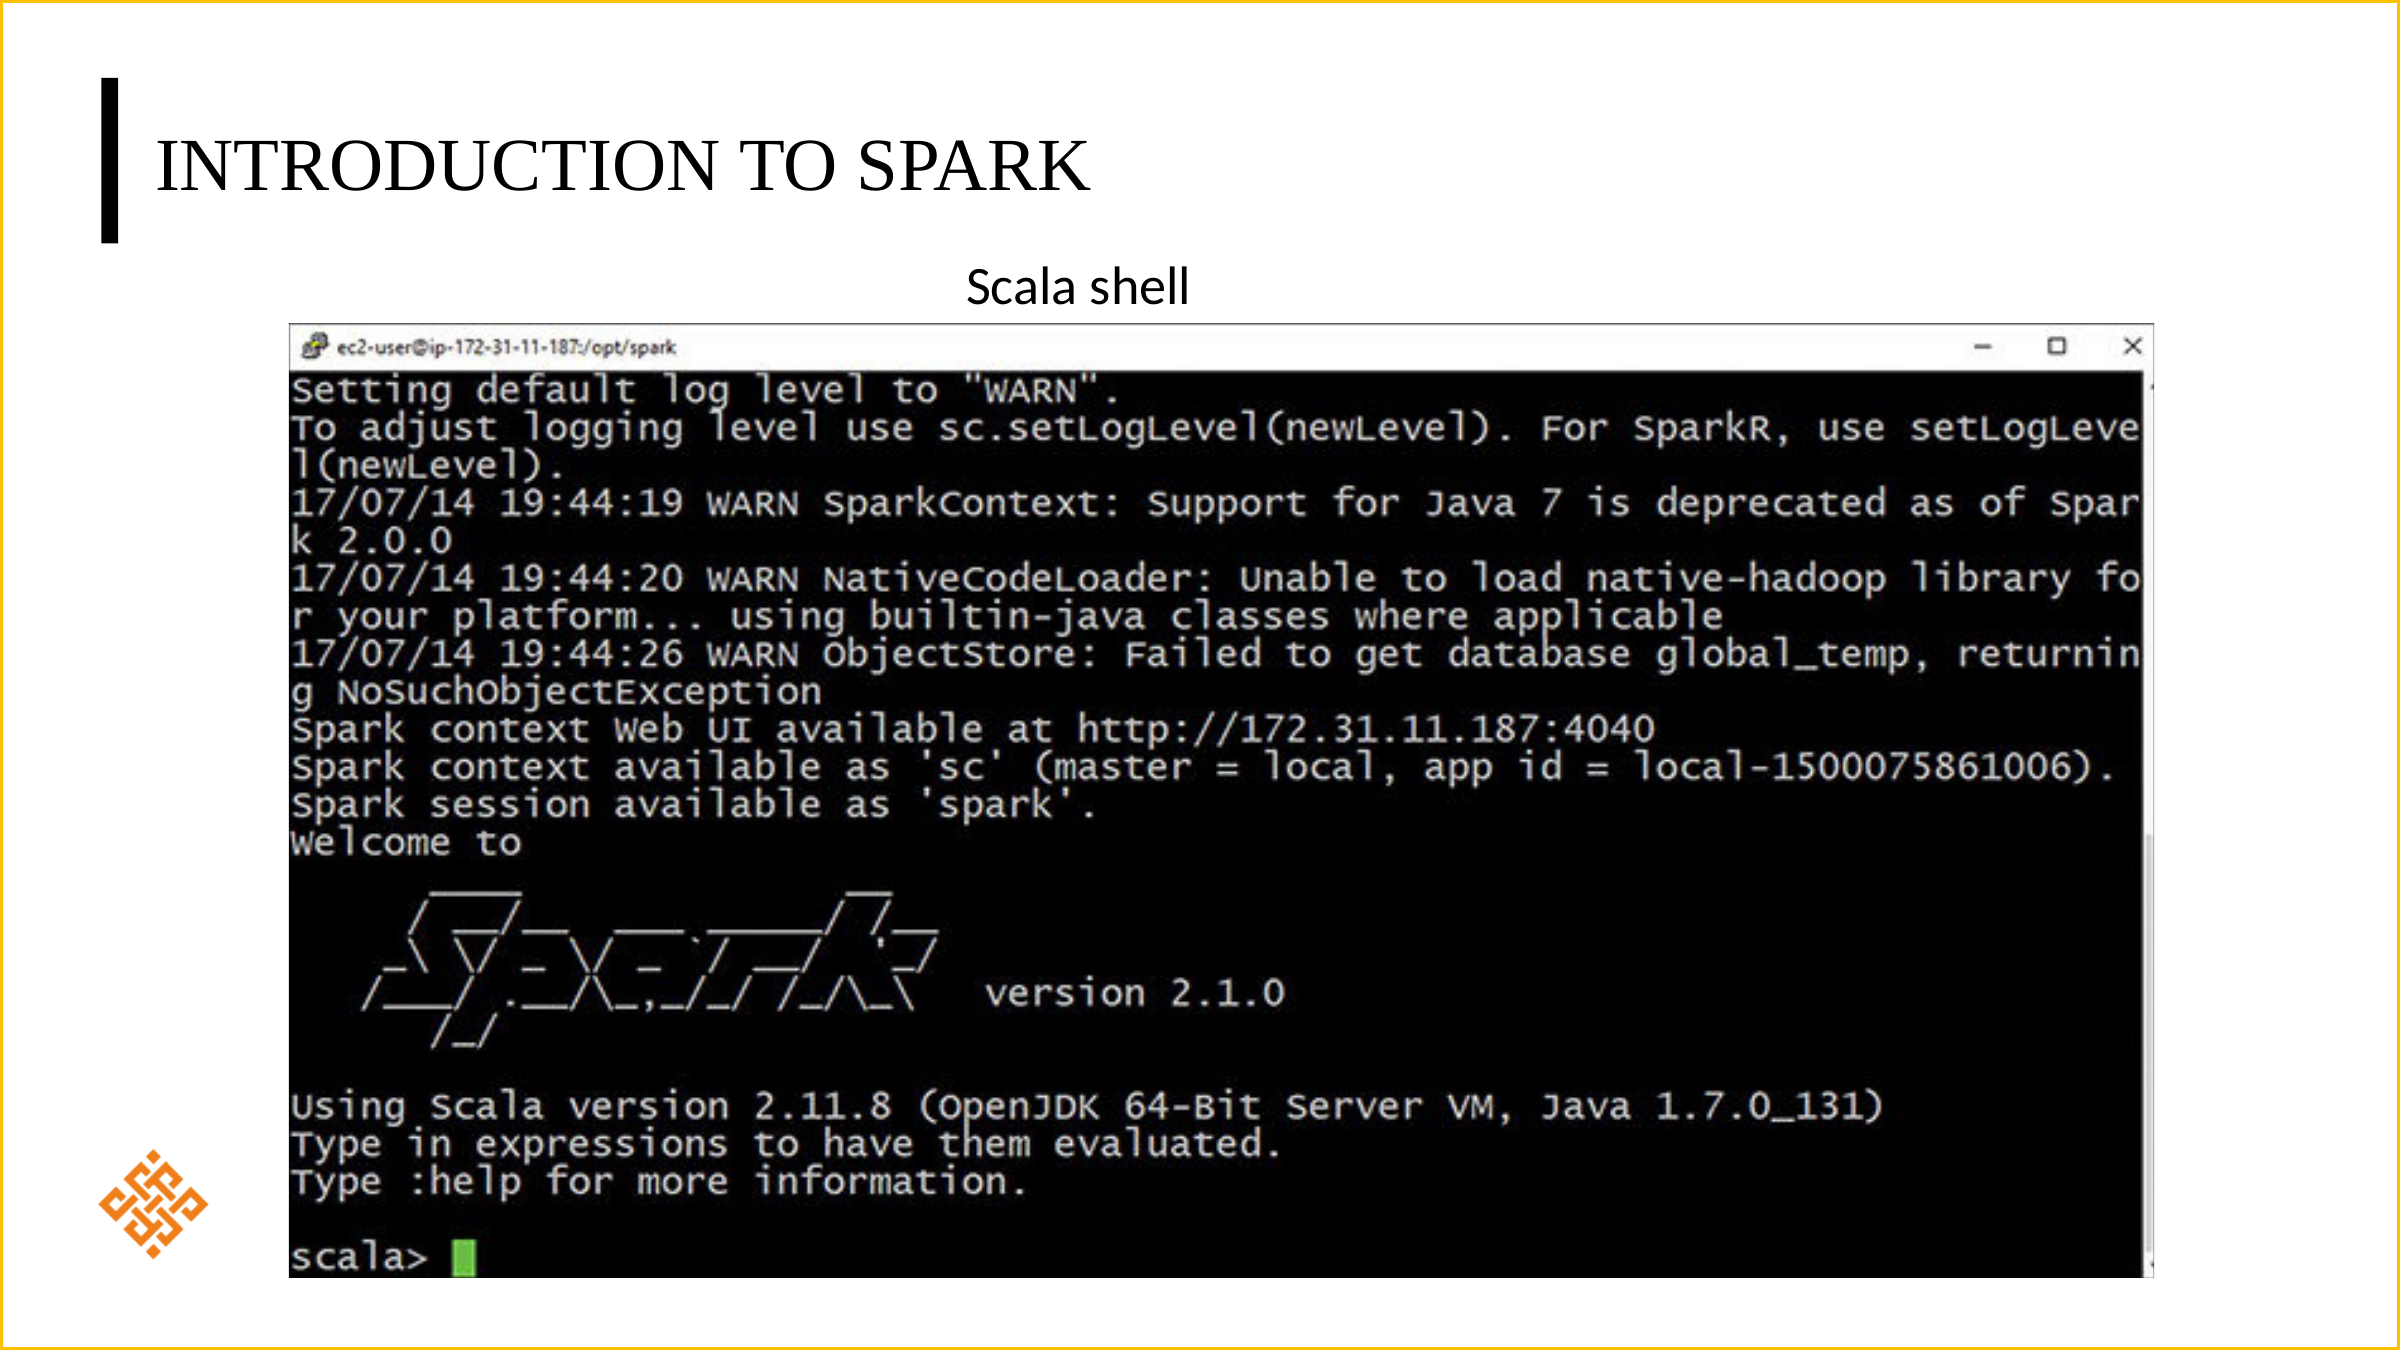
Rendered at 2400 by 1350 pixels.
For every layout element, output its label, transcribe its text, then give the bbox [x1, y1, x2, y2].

title Introduction to Spark [136, 77, 1360, 243]
text_box Scala shell [951, 242, 2155, 323]
picture [75, 1058, 235, 1350]
picture [288, 323, 2155, 1279]
